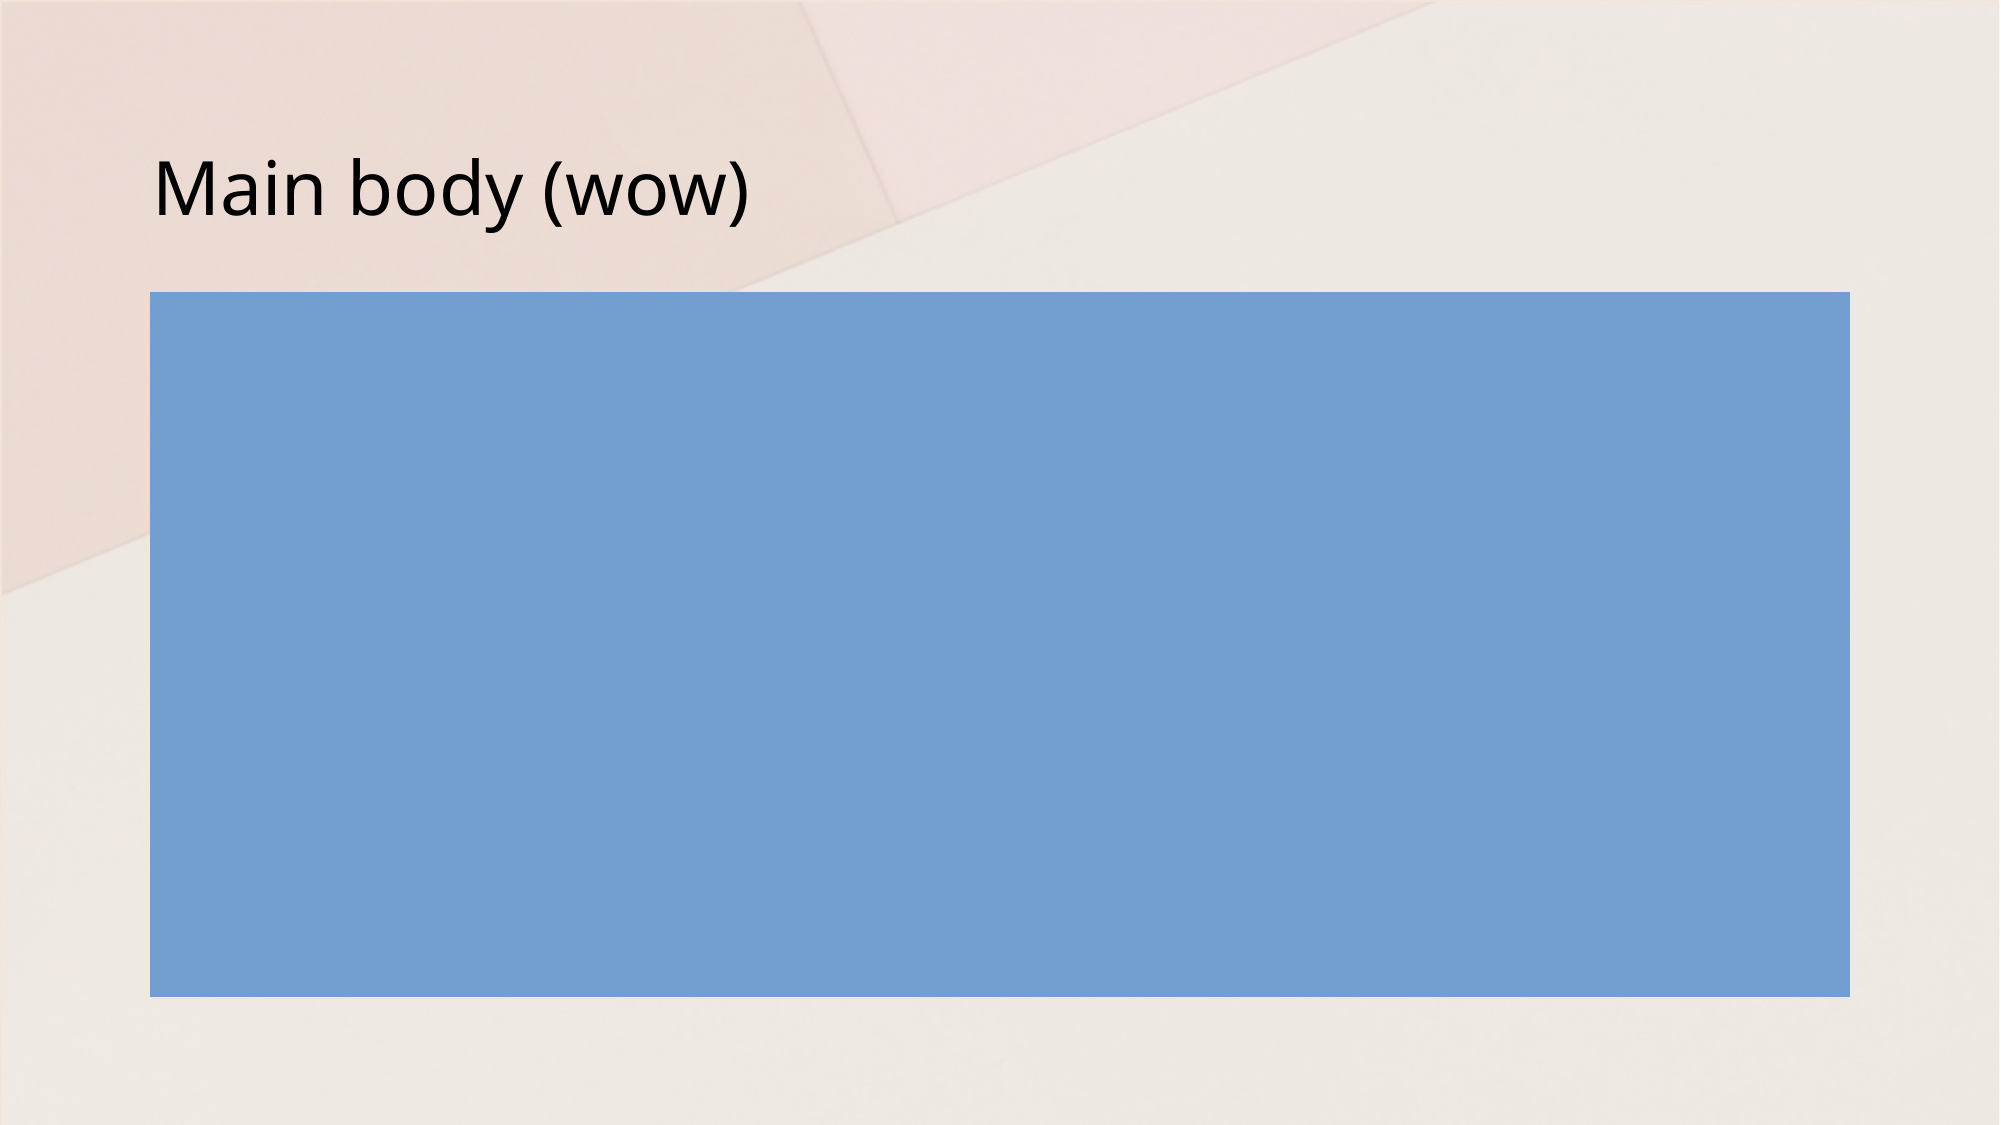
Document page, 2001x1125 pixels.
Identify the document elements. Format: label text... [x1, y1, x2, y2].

title Main body (wow) [137, 21, 1863, 240]
